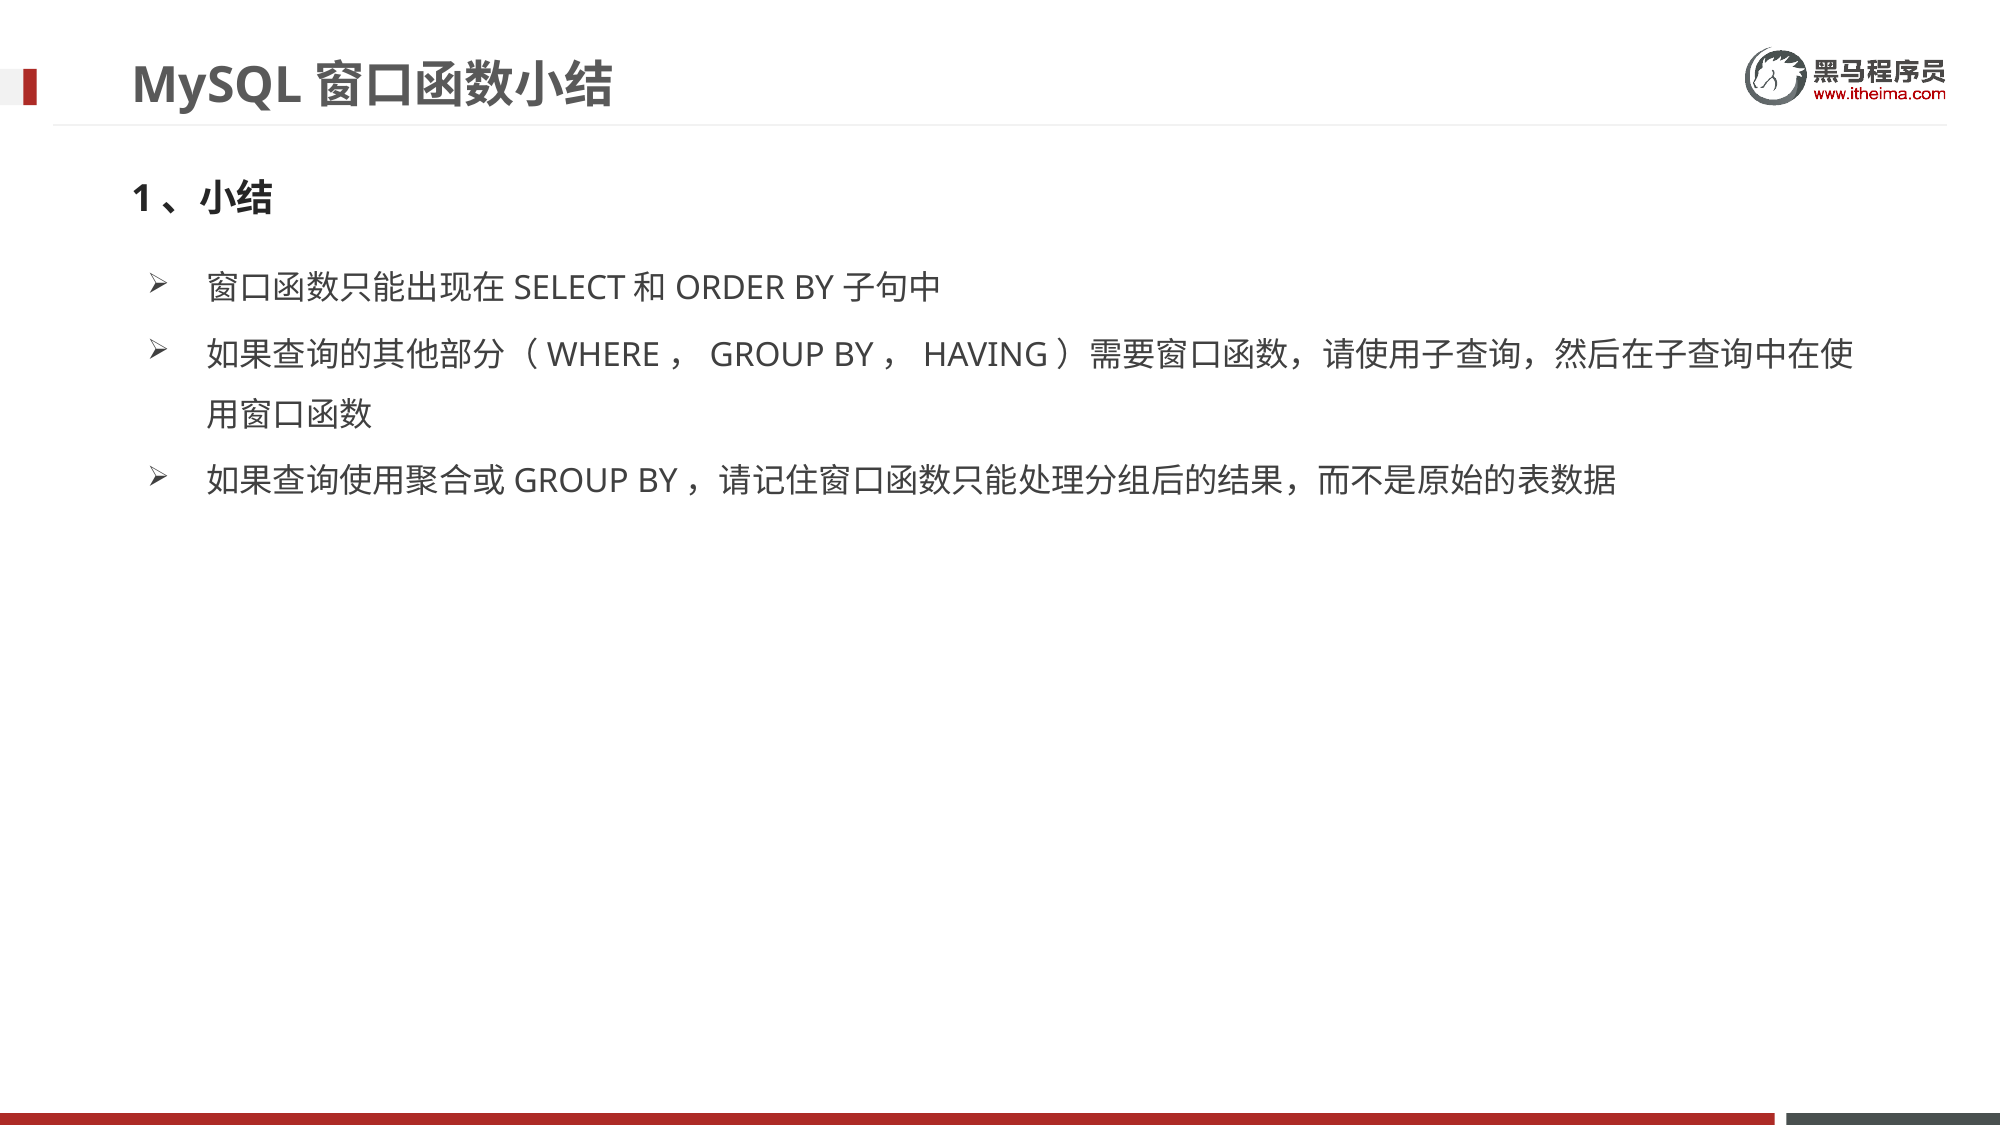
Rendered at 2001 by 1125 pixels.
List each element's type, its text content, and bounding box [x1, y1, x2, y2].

list 1、小结 [116, 154, 1880, 239]
picture [1744, 46, 1946, 106]
list 窗口函数只能出现在SELECT和ORDER BY子句中 如果查询的其他部分（WHERE，GROUP BY，HAVING）需要窗口函数，请使用子查询，然后在子查询中在使用窗口函数 如果查询使用聚合或GROUP BY，请记住窗口函数只能处理分组后的结果，而不是原始的表数据 [132, 239, 1896, 972]
title MySQL窗口函数小结 [116, 40, 1556, 125]
